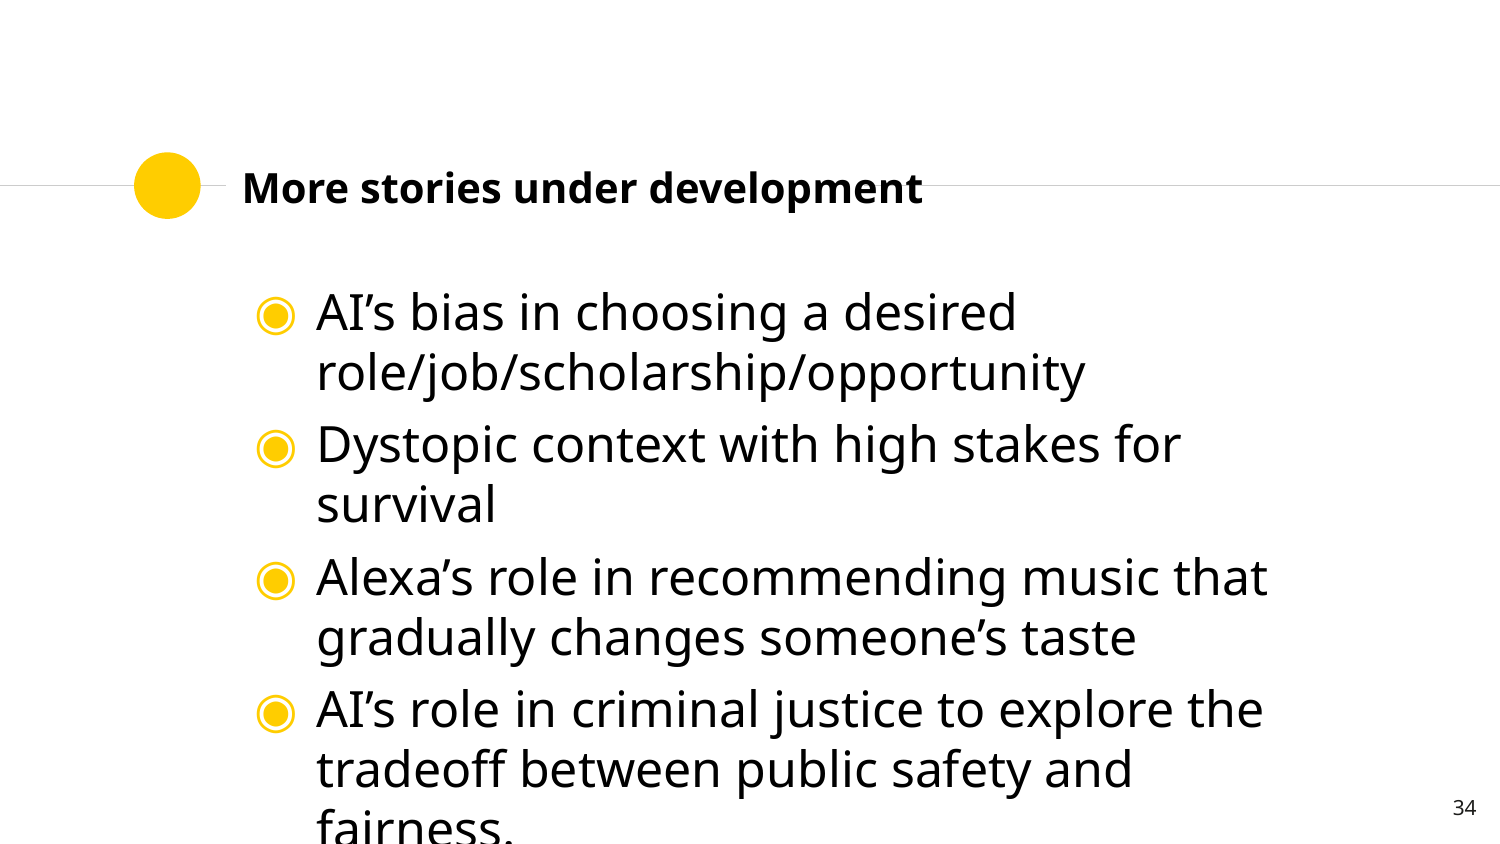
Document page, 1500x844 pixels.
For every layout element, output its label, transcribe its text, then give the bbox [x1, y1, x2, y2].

title More stories under development [226, 151, 1065, 223]
slide_number ‹#› [1401, 779, 1492, 844]
list AI’s bias in choosing a desired role/job/scholarship/opportunity Dystopic context with high stakes for survival Alexa’s role in recommending music that gradually changes someone’s taste AI’s role in criminal justice to explore the tradeoff between public safety and fairness. [226, 265, 1344, 776]
